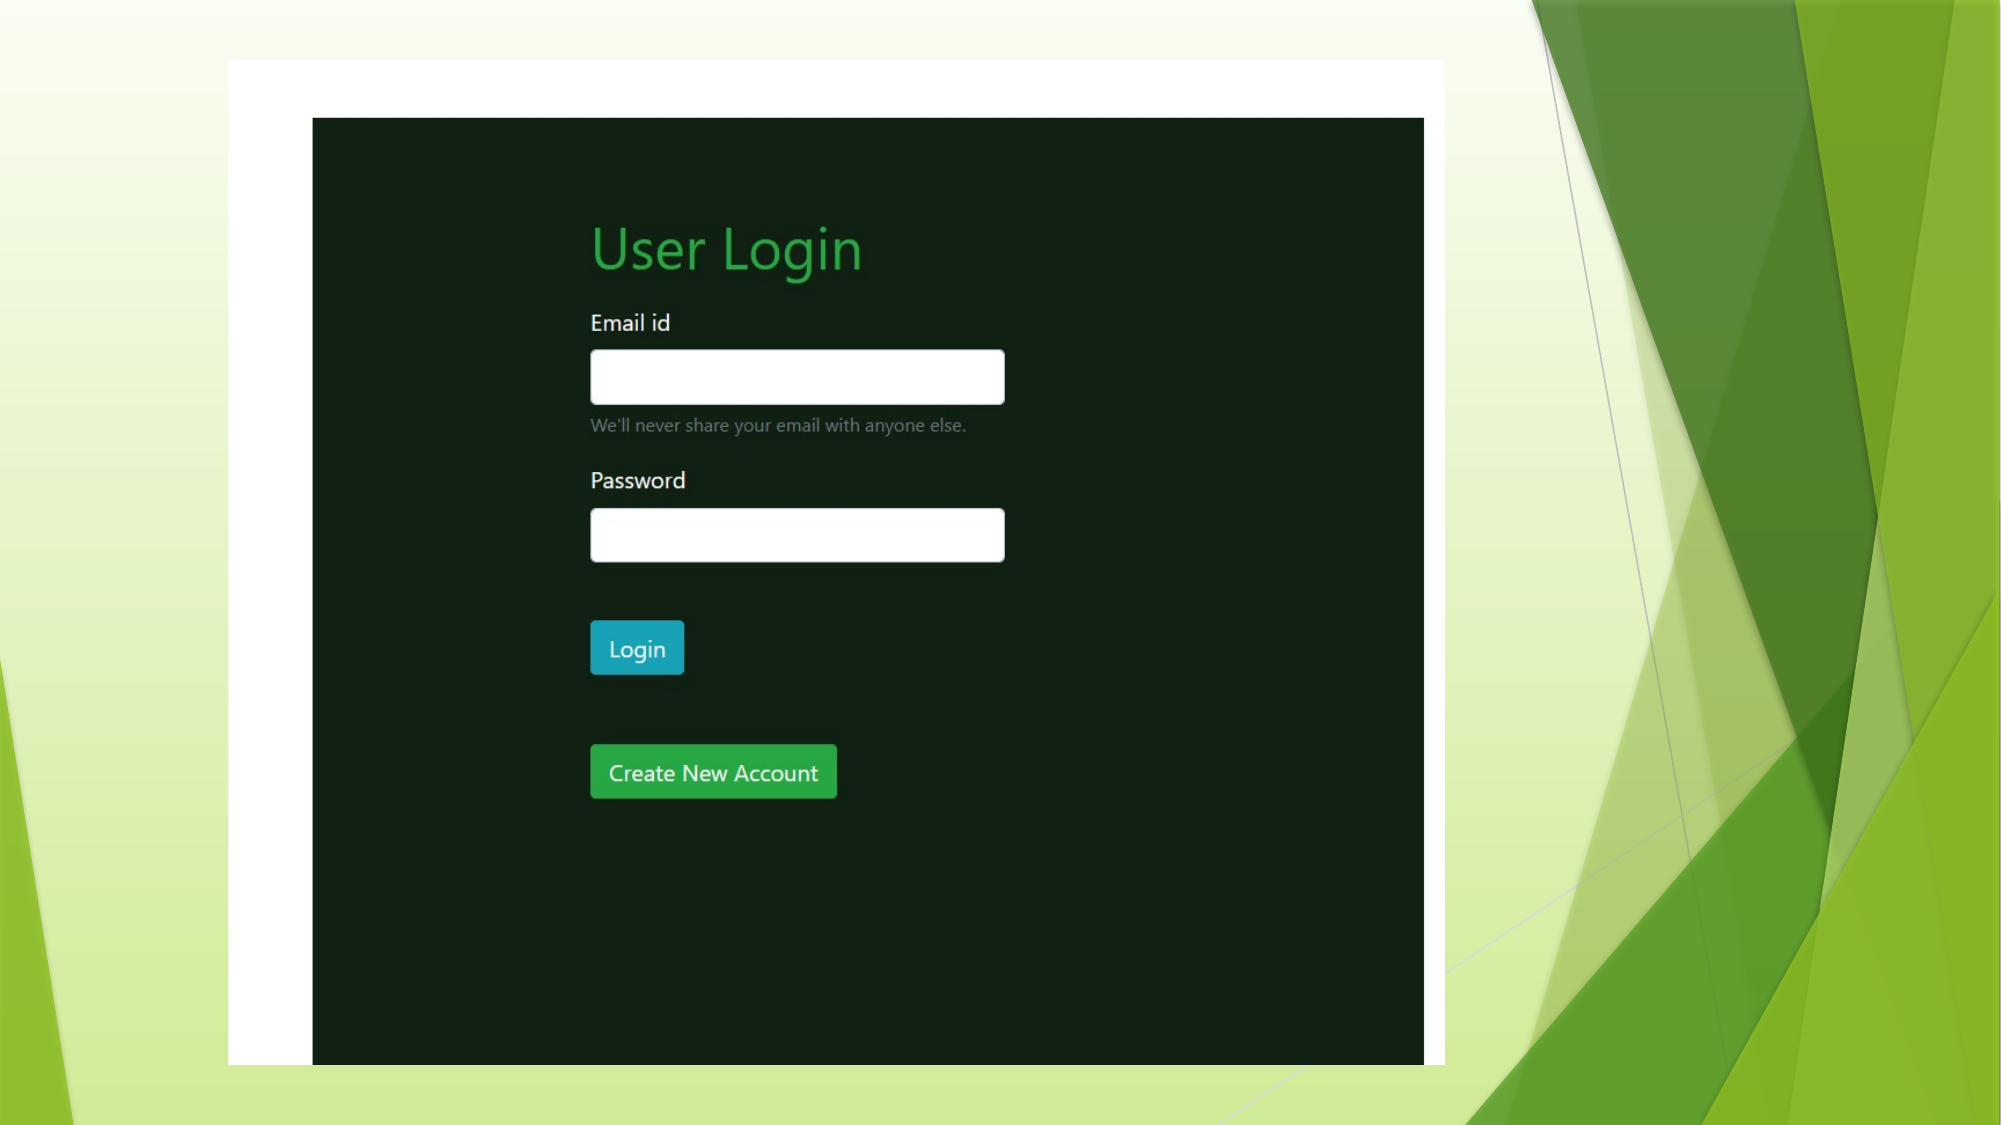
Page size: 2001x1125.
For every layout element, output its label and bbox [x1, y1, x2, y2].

picture [227, 60, 1446, 1065]
